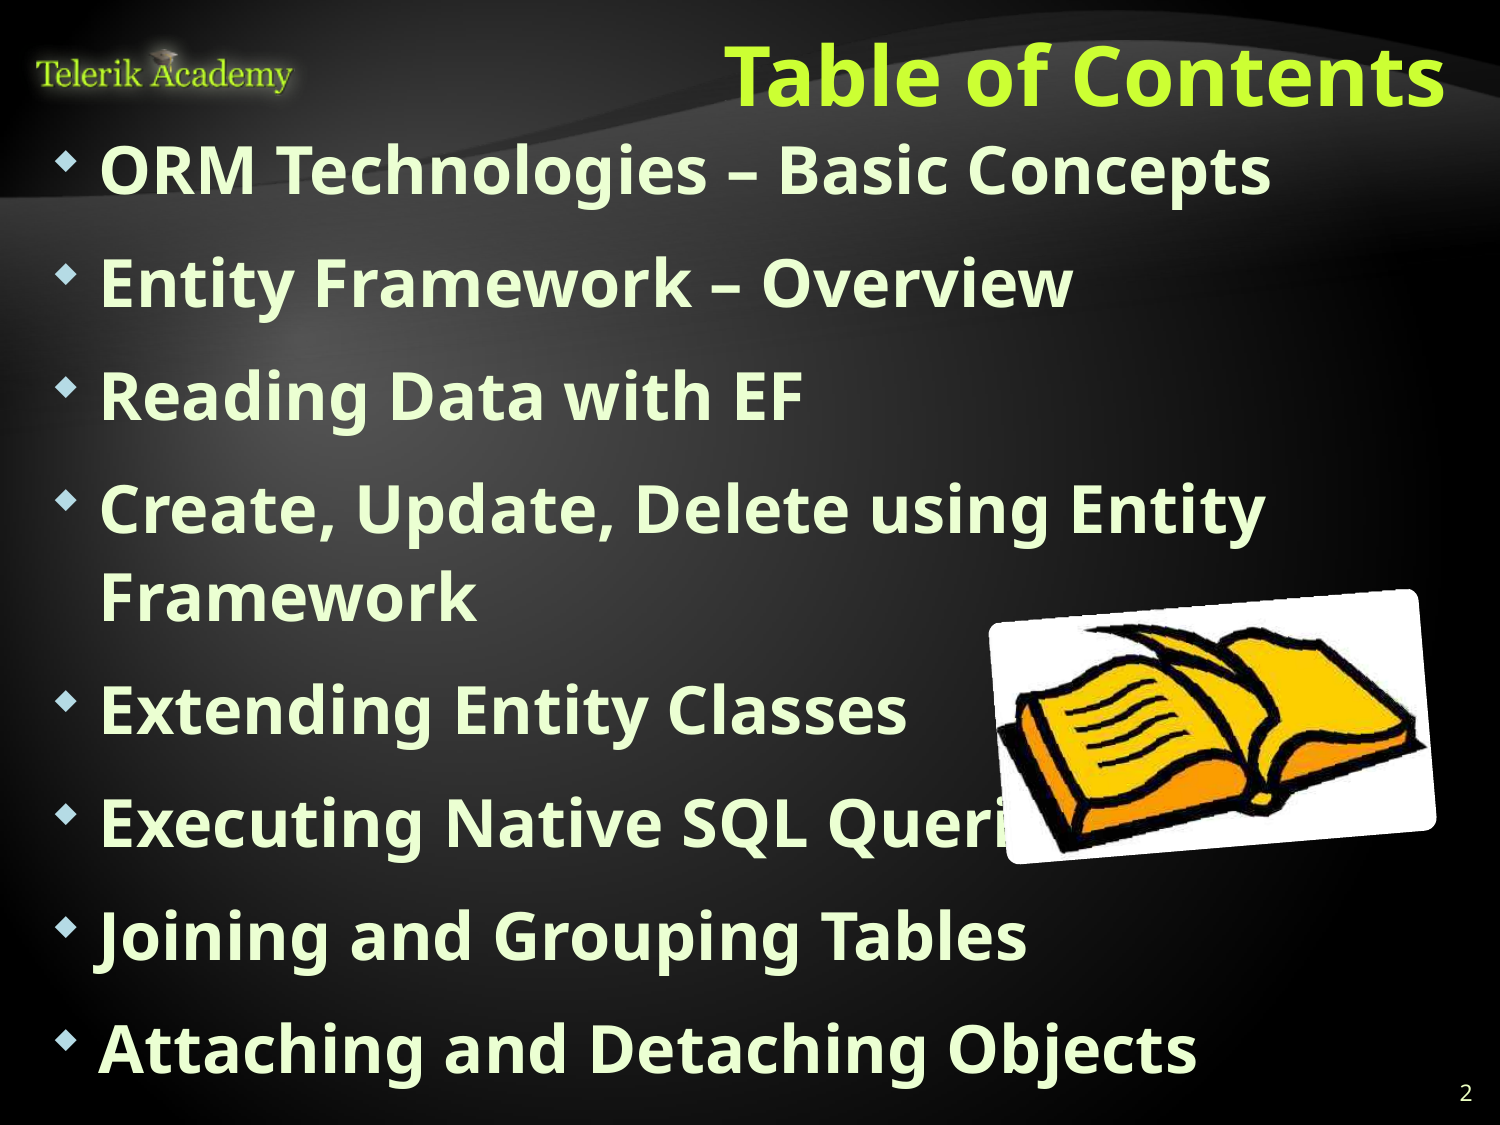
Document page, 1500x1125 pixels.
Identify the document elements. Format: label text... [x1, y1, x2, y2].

picture [0, 0, 1500, 1125]
list ORM Technologies – Basic Concepts Entity Framework – Overview Reading Data with EF Create, Update, Delete using Entity Framework Extending Entity Classes Executing Native SQL Queries Joining and Grouping Tables Attaching and Detaching Objects [37, 112, 1463, 1100]
slide_number 2 [1412, 1074, 1488, 1113]
title Table of Contents [300, 12, 1463, 112]
